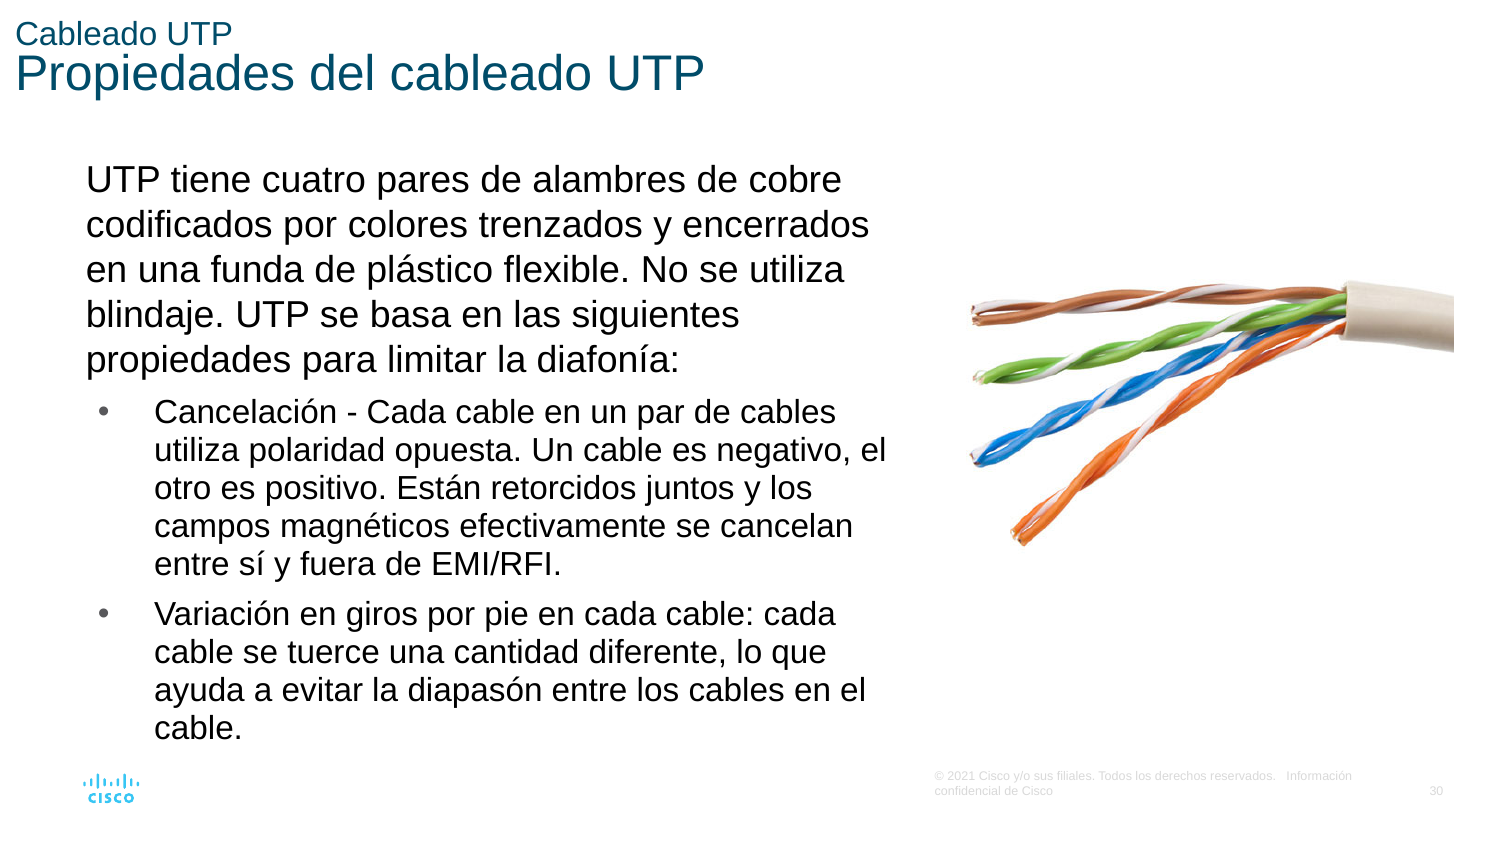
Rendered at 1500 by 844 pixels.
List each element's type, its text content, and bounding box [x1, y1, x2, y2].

title Cableado UTP Propiedades del cableado UTP [0, 0, 1369, 121]
list UTP tiene cuatro pares de alambres de cobre codificados por colores trenzados y encerrados en una funda de plástico flexible. No se utiliza blindaje. UTP se basa en las siguientes propiedades para limitar la diafonía: Cancelación - Cada cable en un par de cables utiliza polaridad opuesta. Un cable es negativo, el otro es positivo. Están retorcidos juntos y los campos magnéticos efectivamente se cancelan entre sí y fuera de EMI/RFI. Variación en giros por pie en cada cable: cada cable se tuerce una cantidad diferente, lo que ayuda a evitar la diapasón entre los cables en el cable. [70, 147, 925, 724]
picture [924, 248, 1481, 554]
